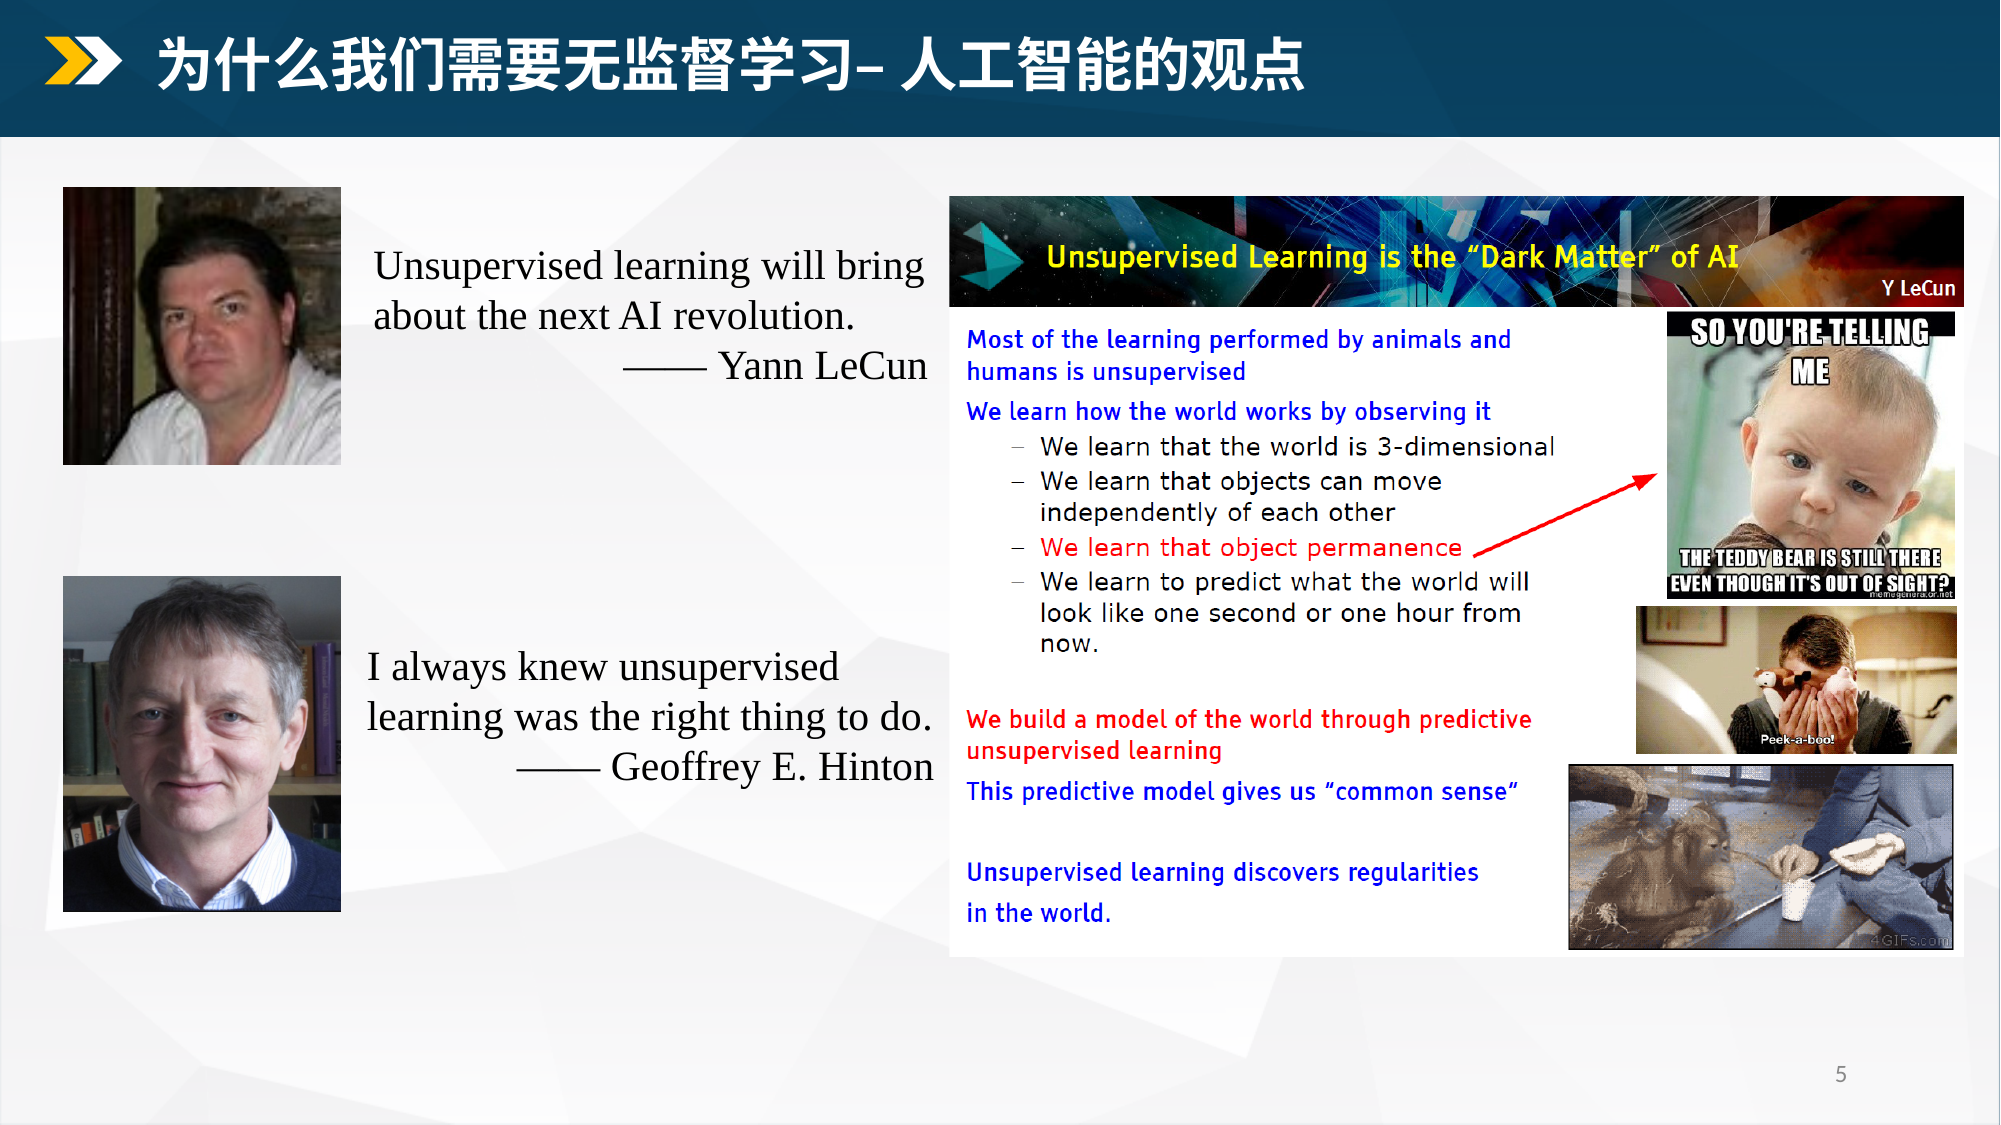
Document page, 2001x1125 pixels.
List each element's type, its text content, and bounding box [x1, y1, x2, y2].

text_box I always knew unsupervised learning was the right thing to do. —— Geoffrey E. Hinton [352, 631, 943, 797]
picture [0, 0, 2000, 1125]
list 为什么我们需要无监督学习– 人工智能的观点 [140, 28, 1466, 93]
text_box Unsupervised learning will bring about the next AI revolution. —— Yann LeCun [358, 230, 943, 396]
slide_number 5 [1412, 1042, 1863, 1103]
